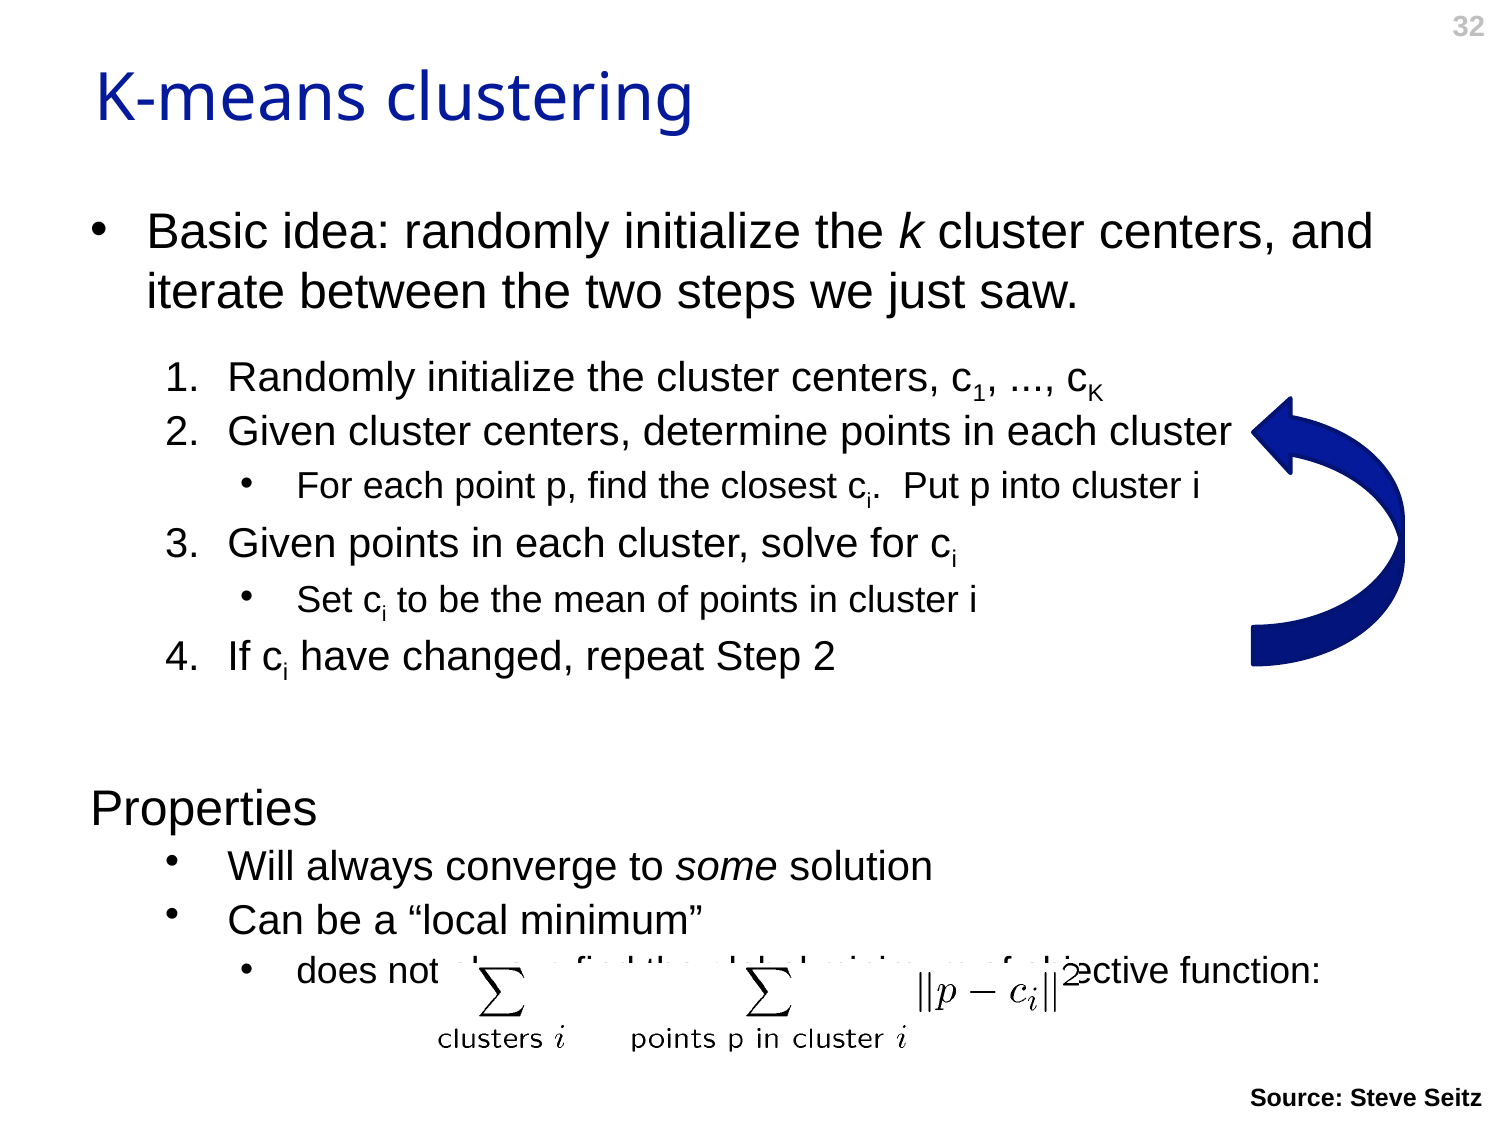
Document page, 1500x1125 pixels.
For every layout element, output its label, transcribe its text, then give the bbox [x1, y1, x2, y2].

text_box [1250, 396, 1405, 667]
list Basic idea: randomly initialize the k cluster centers, and iterate between the two steps we just saw. Randomly initialize the cluster centers, c1, ..., cK Given cluster centers, determine points in each cluster For each point p, find the closest ci. Put p into cluster i Given points in each cluster, solve for ci Set ci to be the mean of points in cluster i If ci have changed, repeat Step 2 Properties Will always converge to some solution Can be a “local minimum” does not always find the global minimum of objective function: [75, 191, 1425, 981]
title K-means clustering [79, 0, 1430, 188]
picture [438, 963, 1080, 1052]
text_box Source: Steve Seitz [1235, 1074, 1500, 1119]
